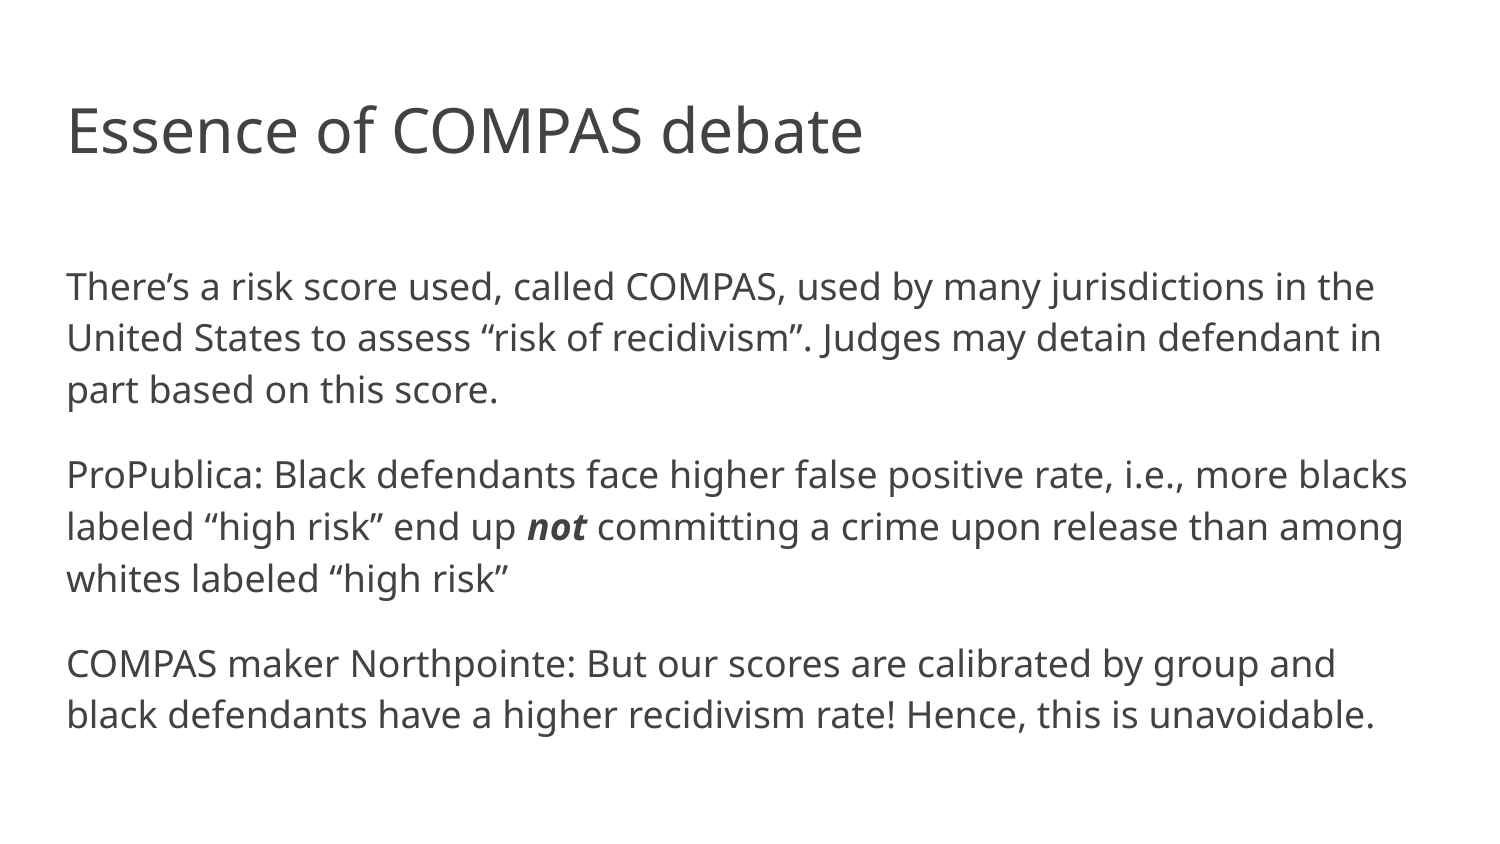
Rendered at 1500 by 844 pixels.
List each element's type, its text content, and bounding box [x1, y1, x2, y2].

list There’s a risk score used, called COMPAS, used by many jurisdictions in the United States to assess “risk of recidivism”. Judges may detain defendant in part based on this score. ProPublica: Black defendants face higher false positive rate, i.e., more blacks labeled “high risk” end up not committing a crime upon release than among whites labeled “high risk” COMPAS maker Northpointe: But our scores are calibrated by group and black defendants have a higher recidivism rate! Hence, this is unavoidable. [51, 240, 1449, 750]
title Essence of COMPAS debate [51, 61, 1449, 182]
